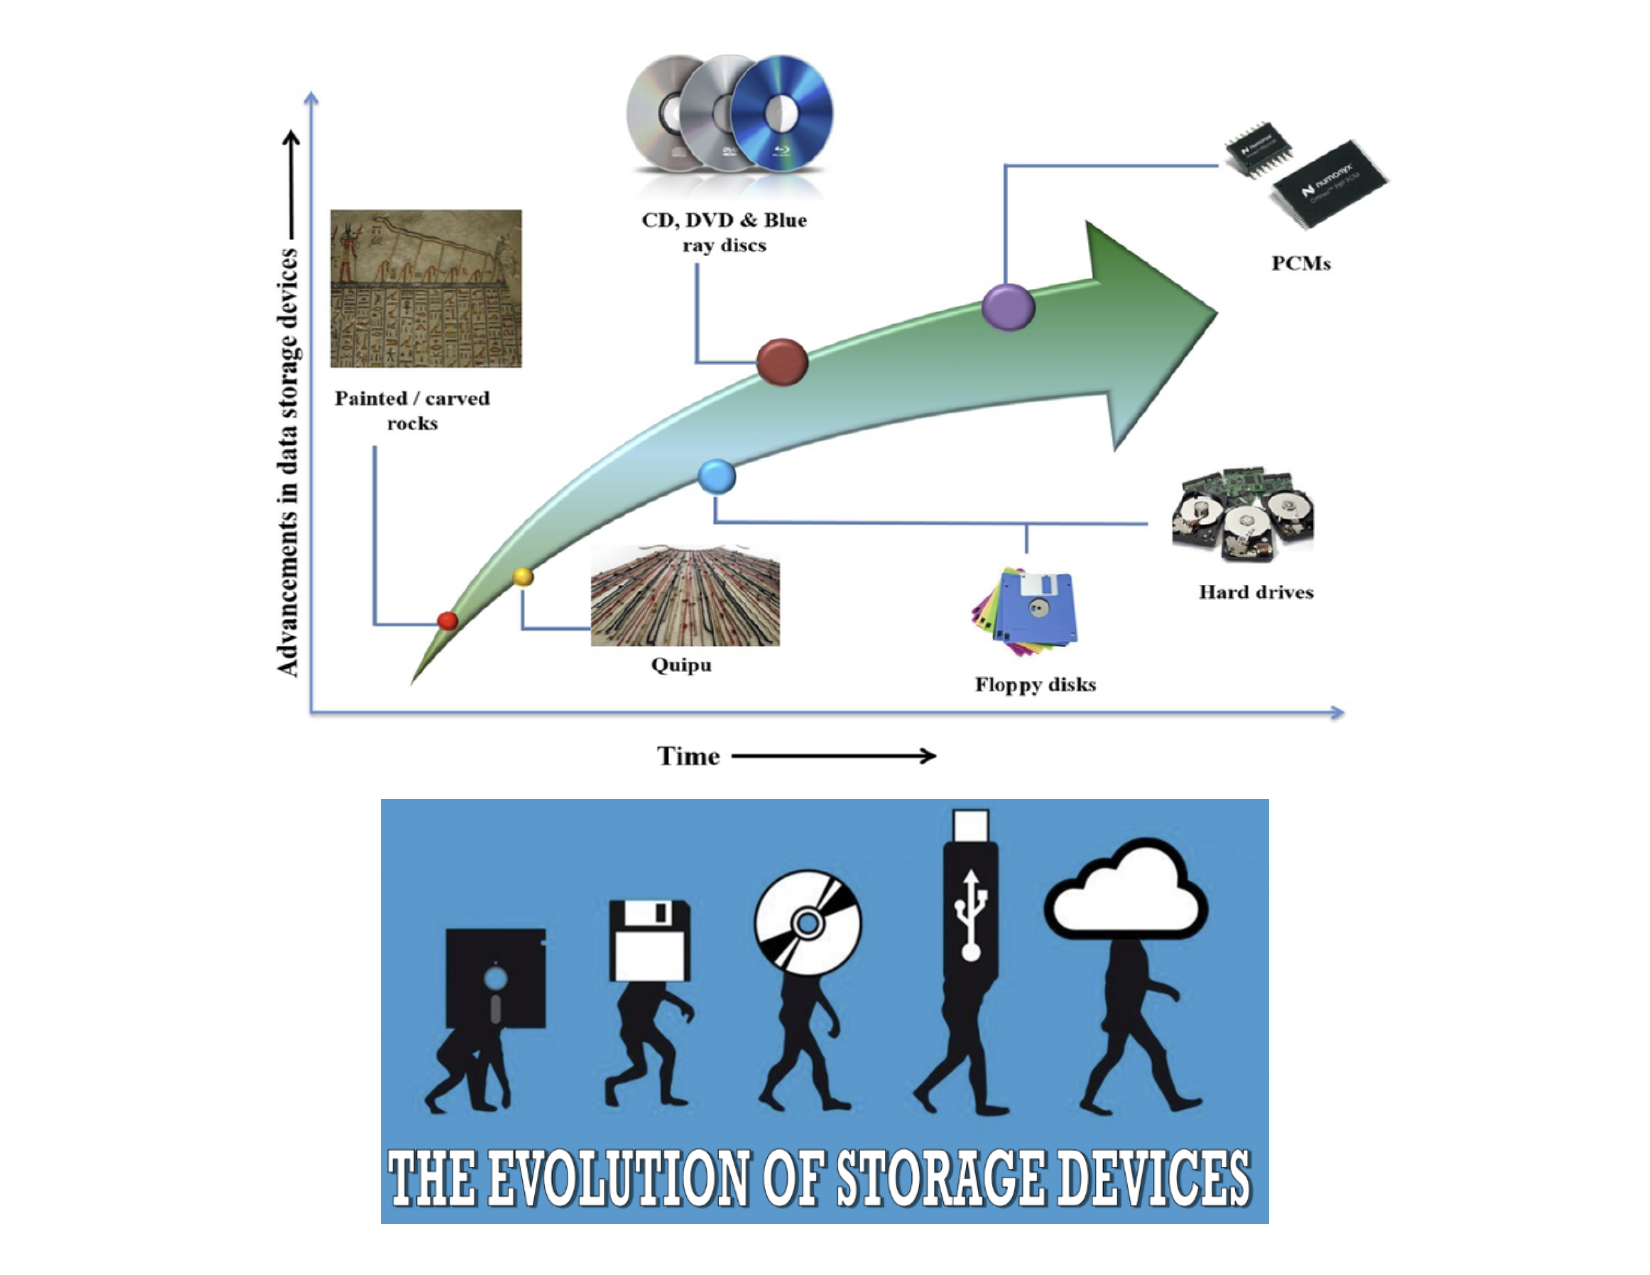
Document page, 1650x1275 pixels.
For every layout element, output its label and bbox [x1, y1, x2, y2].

picture [380, 799, 1269, 1225]
picture [255, 27, 1394, 781]
